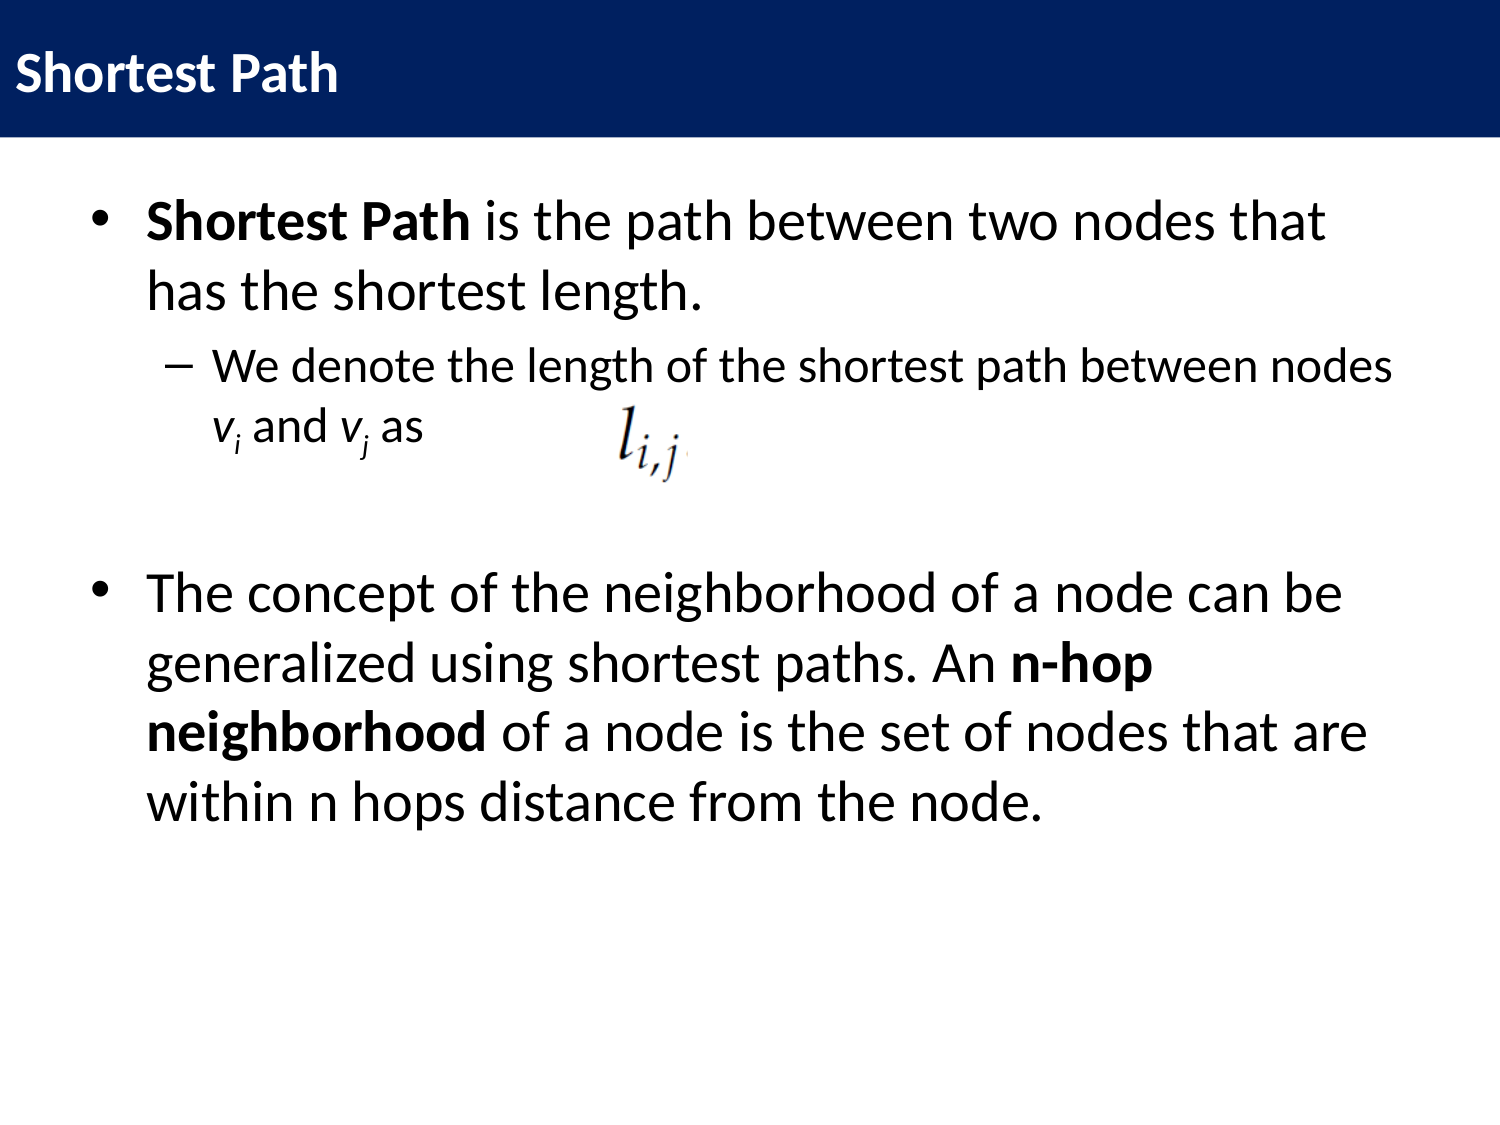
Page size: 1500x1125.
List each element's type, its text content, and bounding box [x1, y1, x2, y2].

list Shortest Path is the path between two nodes that has the shortest length. We denote the length of the shortest path between nodes vi and vj as The concept of the neighborhood of a node can be generalized using shortest paths. An n-hop neighborhood of a node is the set of nodes that are within n hops distance from the node. [75, 174, 1425, 1048]
title Shortest Path [0, 0, 1500, 138]
picture [606, 397, 688, 488]
